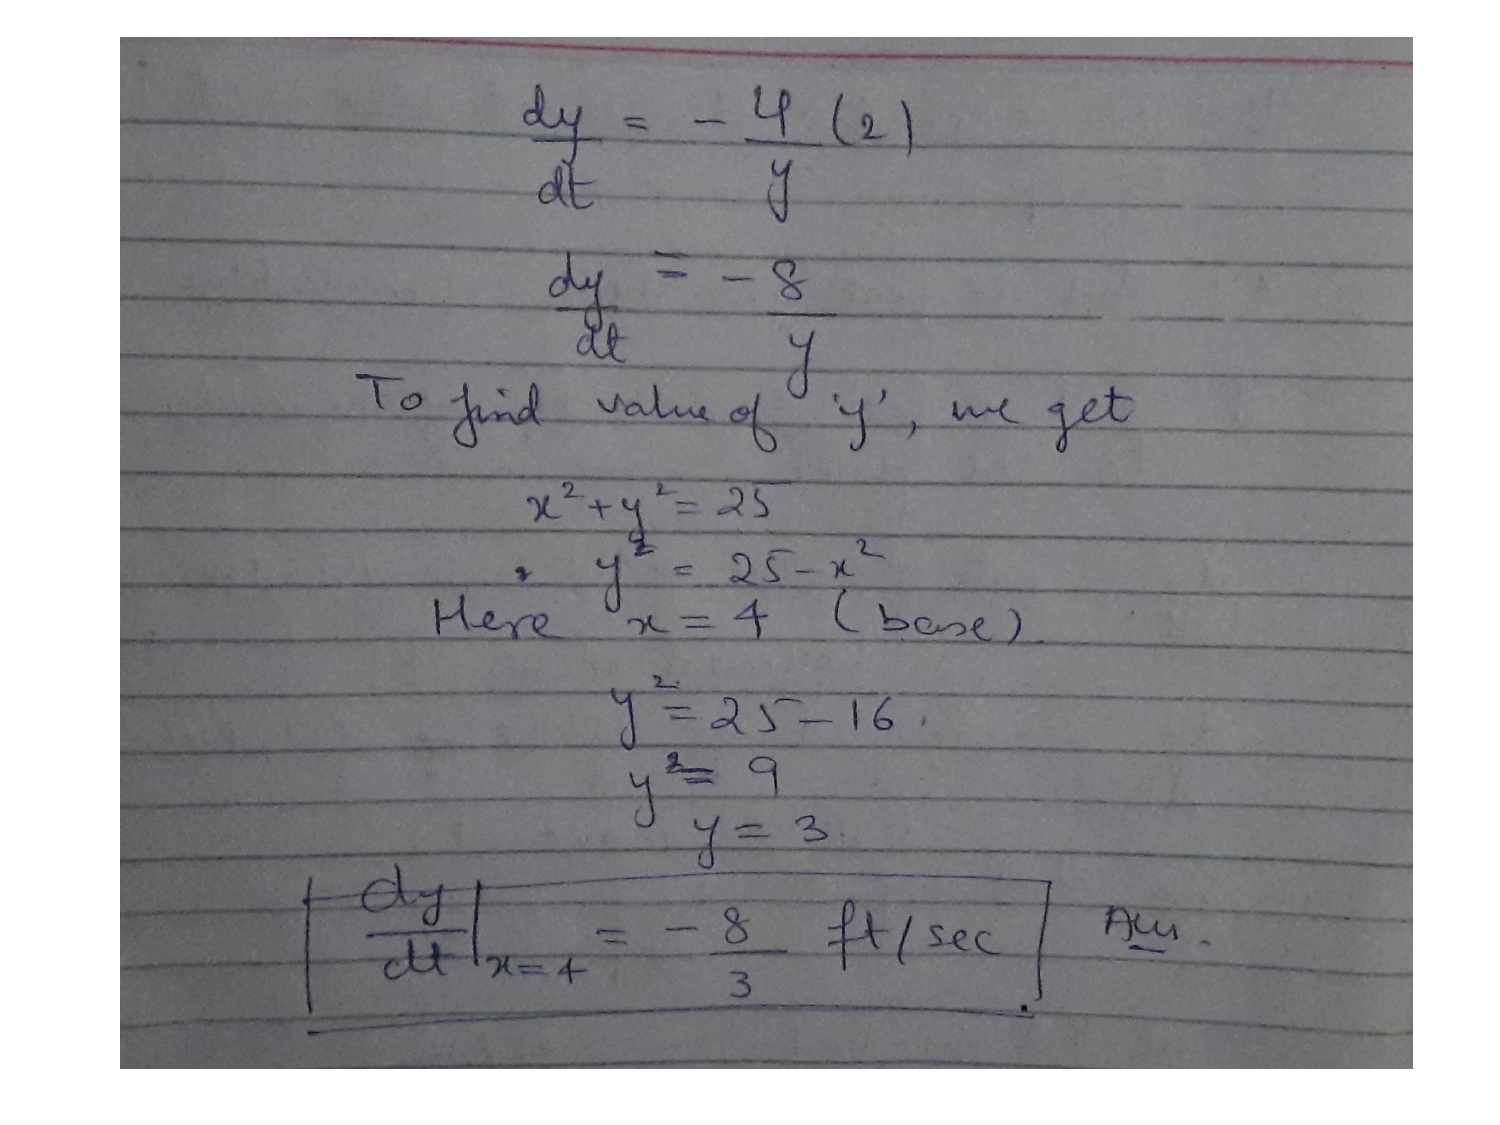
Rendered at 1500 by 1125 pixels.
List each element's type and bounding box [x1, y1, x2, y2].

list [120, 37, 1413, 1069]
